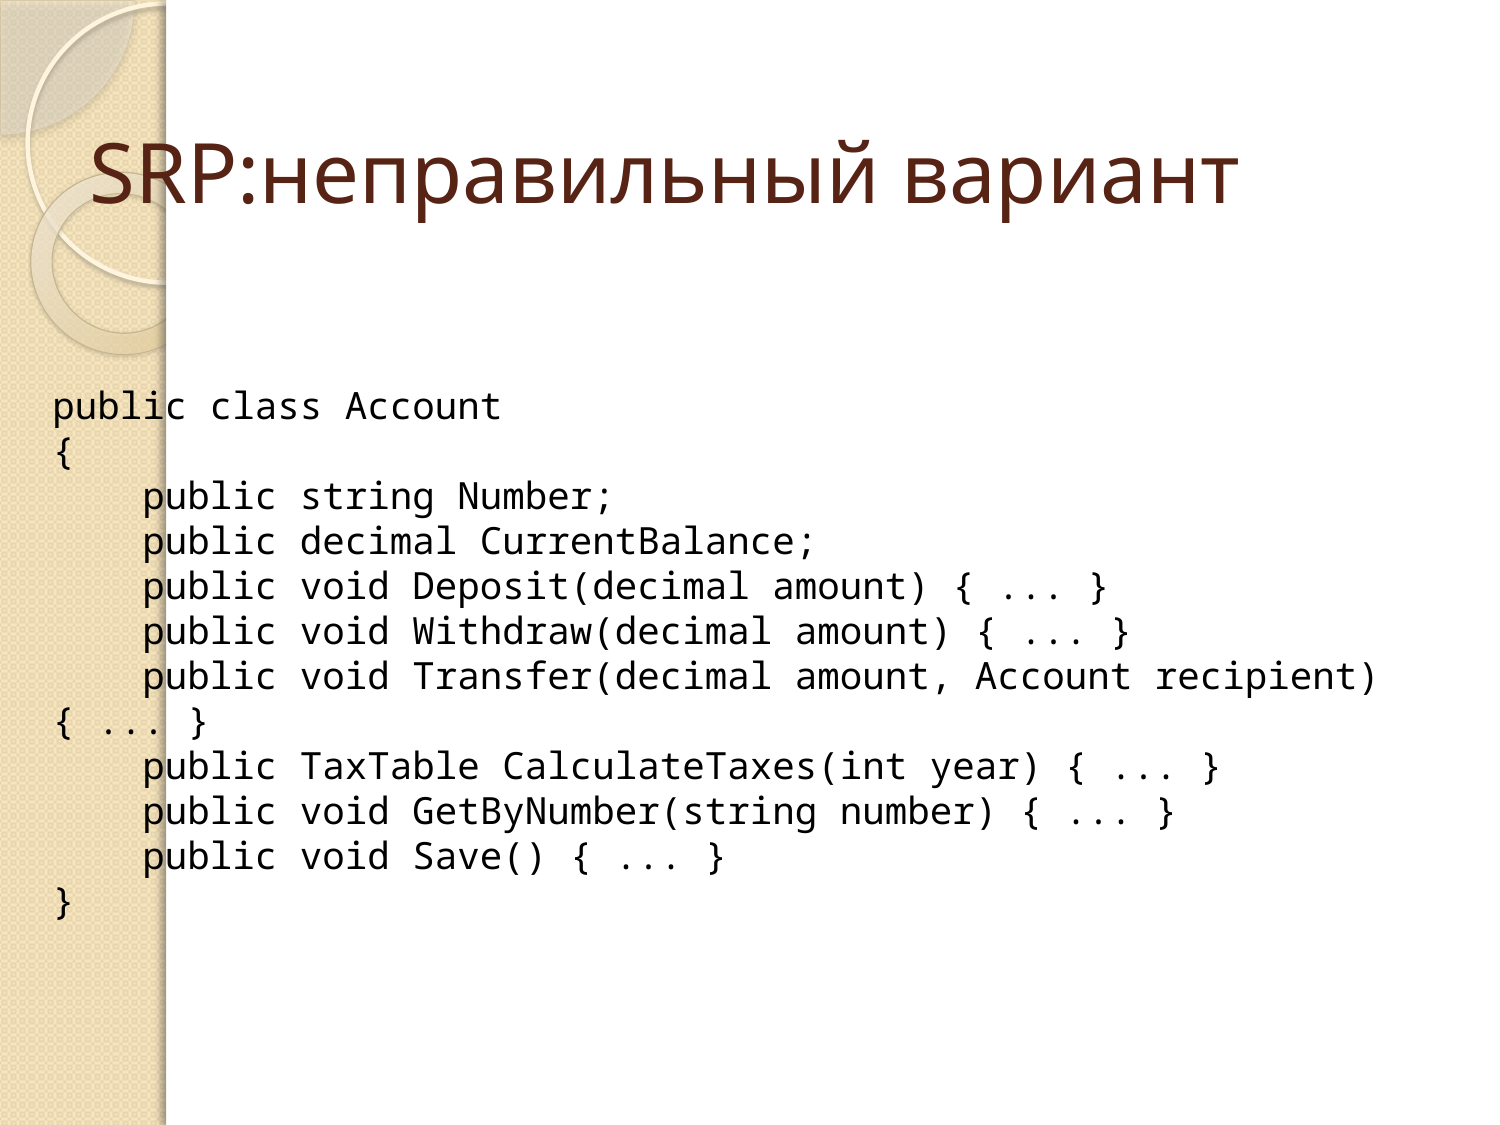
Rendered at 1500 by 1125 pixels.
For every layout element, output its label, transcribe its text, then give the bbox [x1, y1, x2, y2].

text_box public class Account { public string Number; public decimal CurrentBalance; public void Deposit(decimal amount) { ... } public void Withdraw(decimal amount) { ... } public void Transfer(decimal amount, Account recipient) { ... } public TaxTable CalculateTaxes(int year) { ... } public void GetByNumber(string number) { ... } public void Save() { ... } } [37, 374, 1463, 930]
text_box SRP:неправильный вариант [74, 112, 1425, 229]
